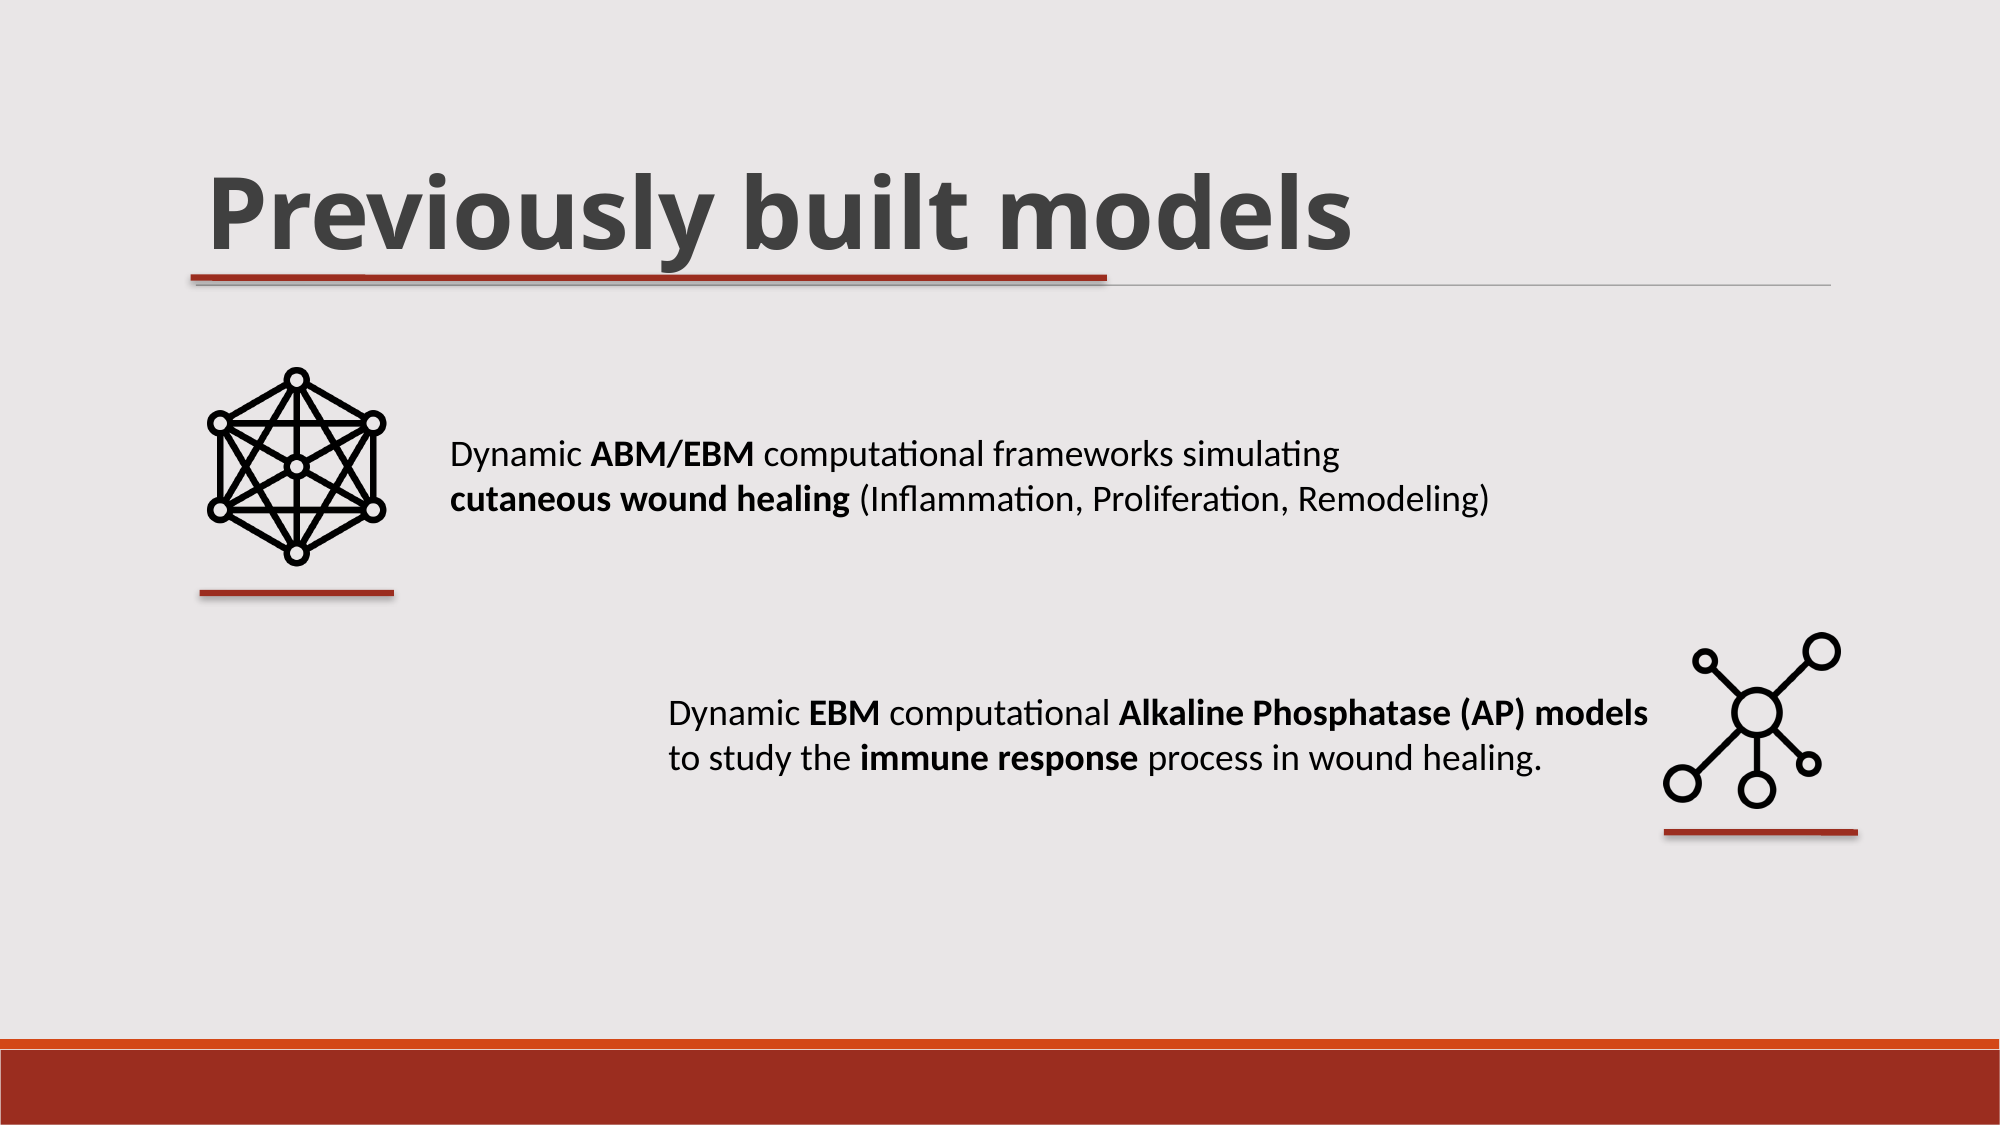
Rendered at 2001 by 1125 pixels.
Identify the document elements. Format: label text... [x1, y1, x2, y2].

text_box Dynamic ABM/EBM computational frameworks simulating cutaneous wound healing (Inflammation, Proliferation, Remodeling) [435, 421, 1514, 571]
text_box [199, 589, 394, 597]
text_box [296, 696, 1823, 1116]
text_box [190, 274, 1107, 281]
picture [1663, 632, 1841, 810]
picture [190, 360, 403, 573]
text_box Previously built models [190, 39, 1841, 278]
text_box Dynamic EBM computational Alkaline Phosphatase (AP) models to study the immune response process in wound healing. [653, 680, 1673, 831]
text_box [1663, 829, 1858, 836]
